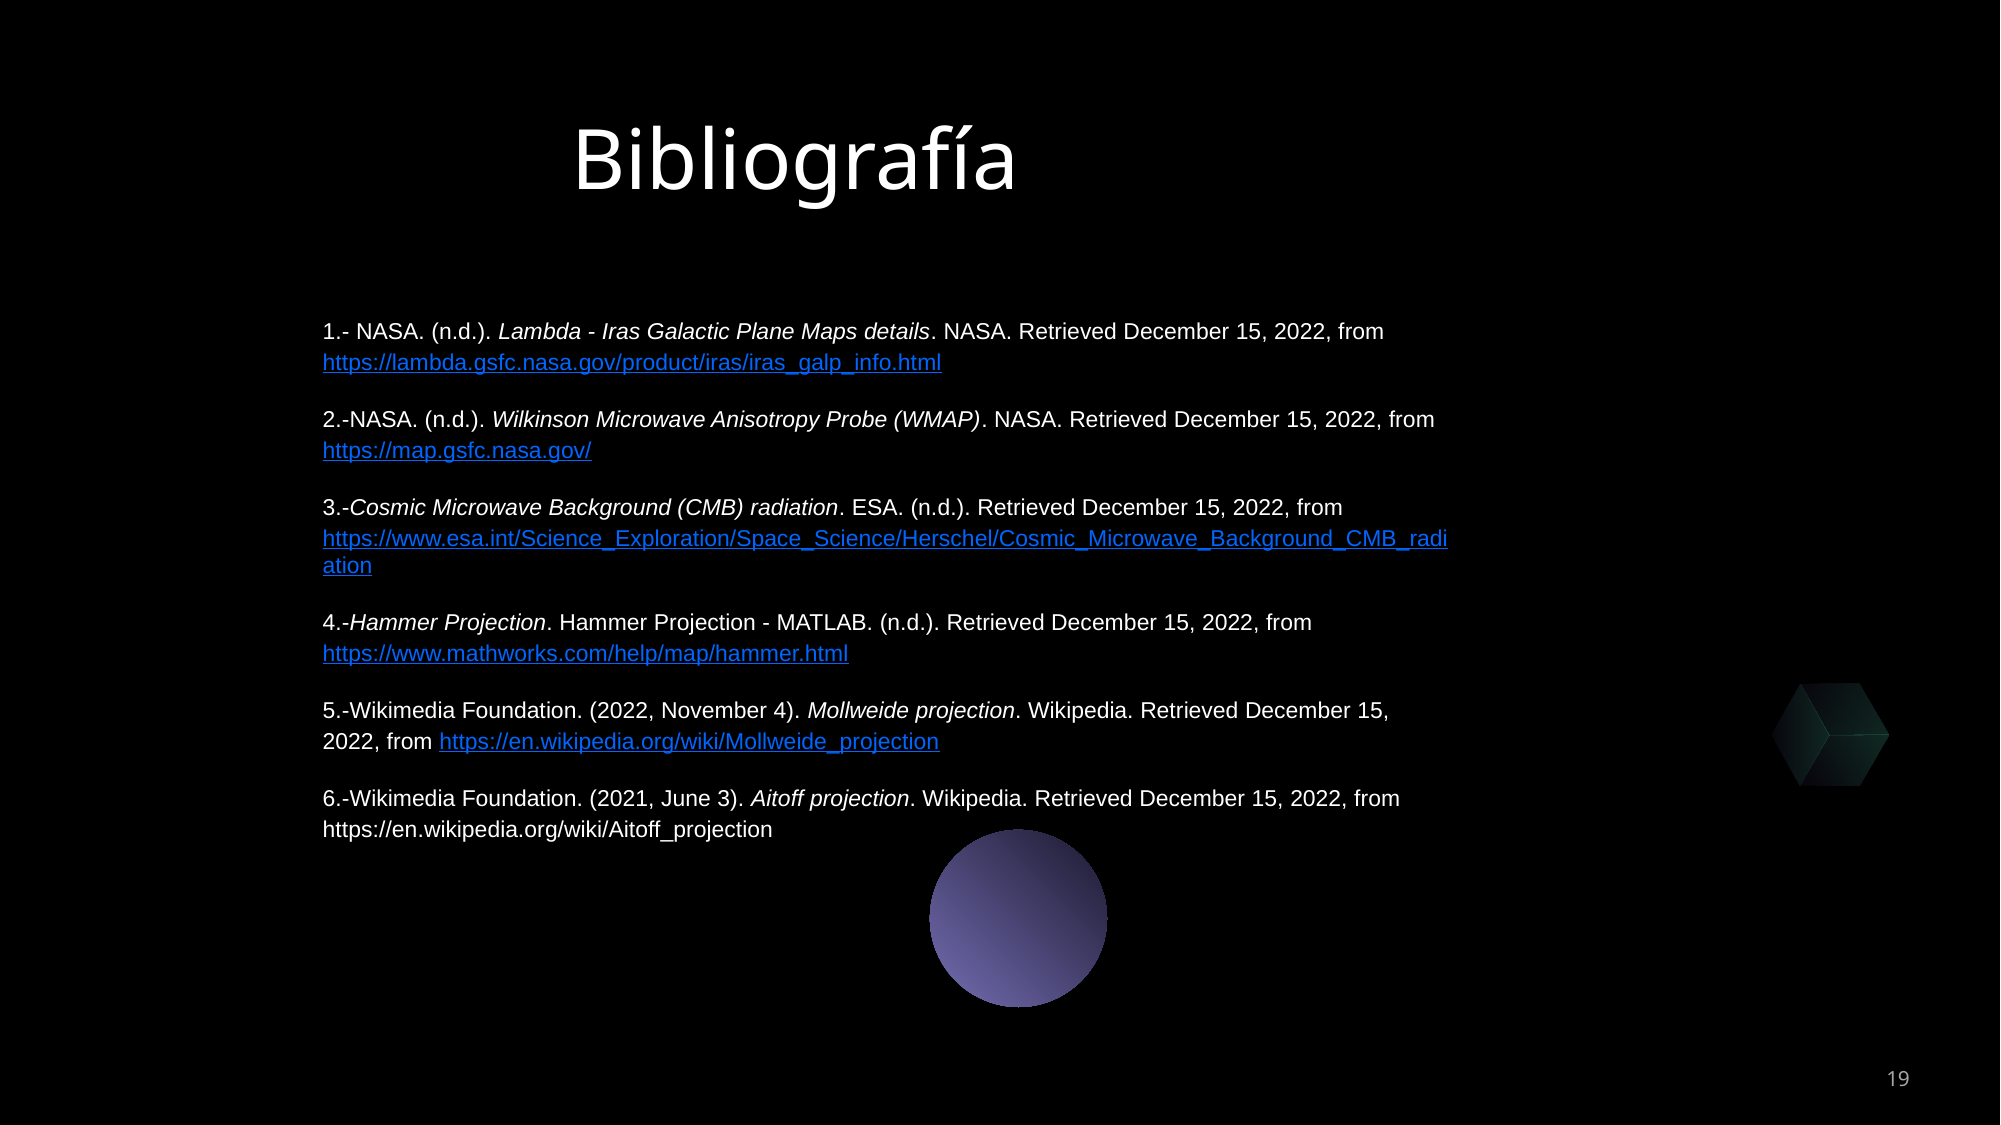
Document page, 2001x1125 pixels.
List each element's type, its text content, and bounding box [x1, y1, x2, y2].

slide_number ‹#› [1632, 1067, 1910, 1093]
list 1.- NASA. (n.d.). Lambda - Iras Galactic Plane Maps details. NASA. Retrieved December 15, 2022, from https://lambda.gsfc.nasa.gov/product/iras/iras_galp_info.html 2.-NASA. (n.d.). Wilkinson Microwave Anisotropy Probe (WMAP). NASA. Retrieved December 15, 2022, from https://map.gsfc.nasa.gov/ 3.-Cosmic Microwave Background (CMB) radiation. ESA. (n.d.). Retrieved December 15, 2022, from https://www.esa.int/Science_Exploration/Space_Science/Herschel/Cosmic_Microwave_Background_CMB_radiation 4.-Hammer Projection. Hammer Projection - MATLAB. (n.d.). Retrieved December 15, 2022, from https://www.mathworks.com/help/map/hammer.html 5.-Wikimedia Foundation. (2022, November 4). Mollweide projection. Wikipedia. Retrieved December 15, 2022, from https://en.wikipedia.org/wiki/Mollweide_projection 6.-Wikimedia Foundation. (2021, June 3). Aitoff projection. Wikipedia. Retrieved December 15, 2022, from https://en.wikipedia.org/wiki/Aitoff_projection [264, 312, 1452, 792]
title Bibliografía [571, 90, 1157, 208]
